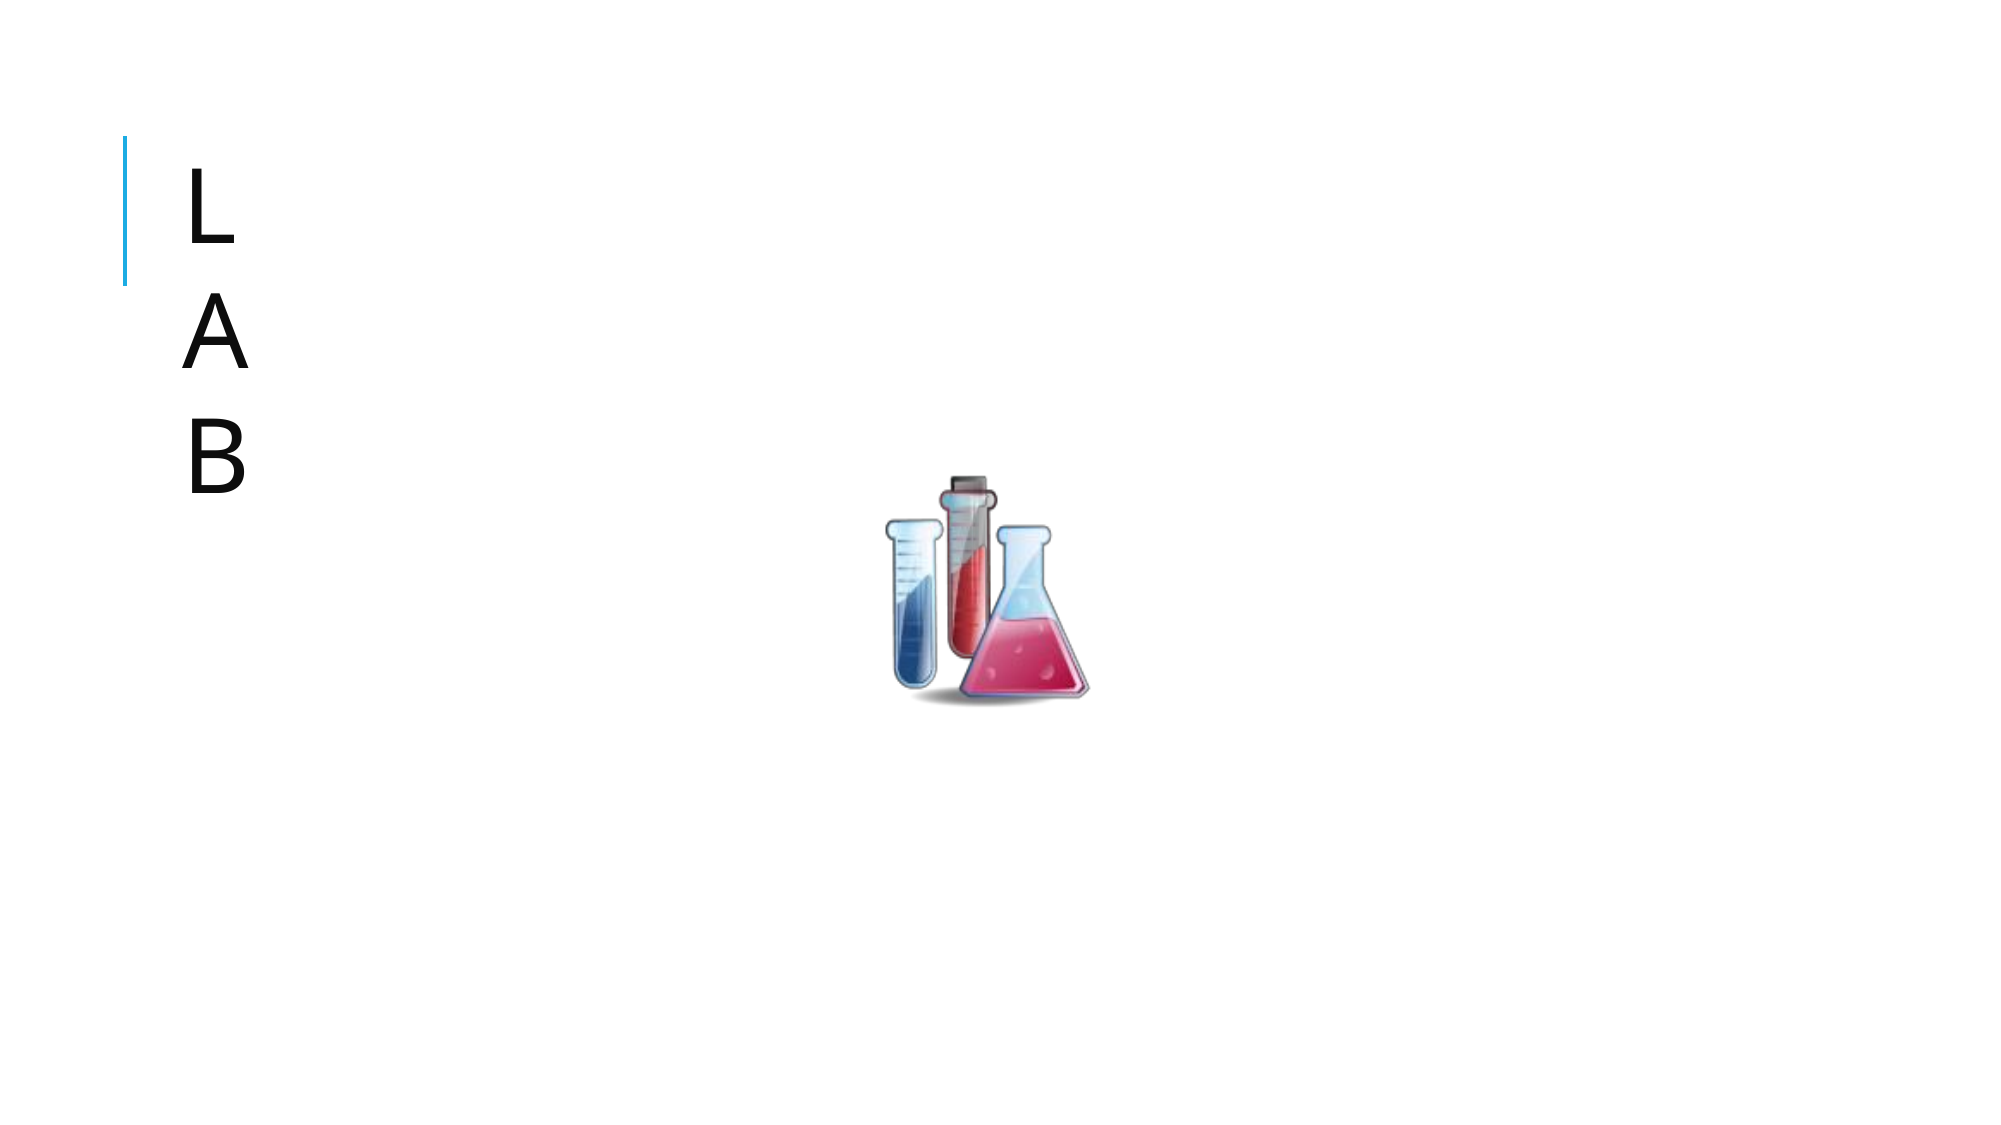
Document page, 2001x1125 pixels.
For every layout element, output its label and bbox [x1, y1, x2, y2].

text_box [180, 139, 305, 515]
text_box [874, 465, 1094, 713]
